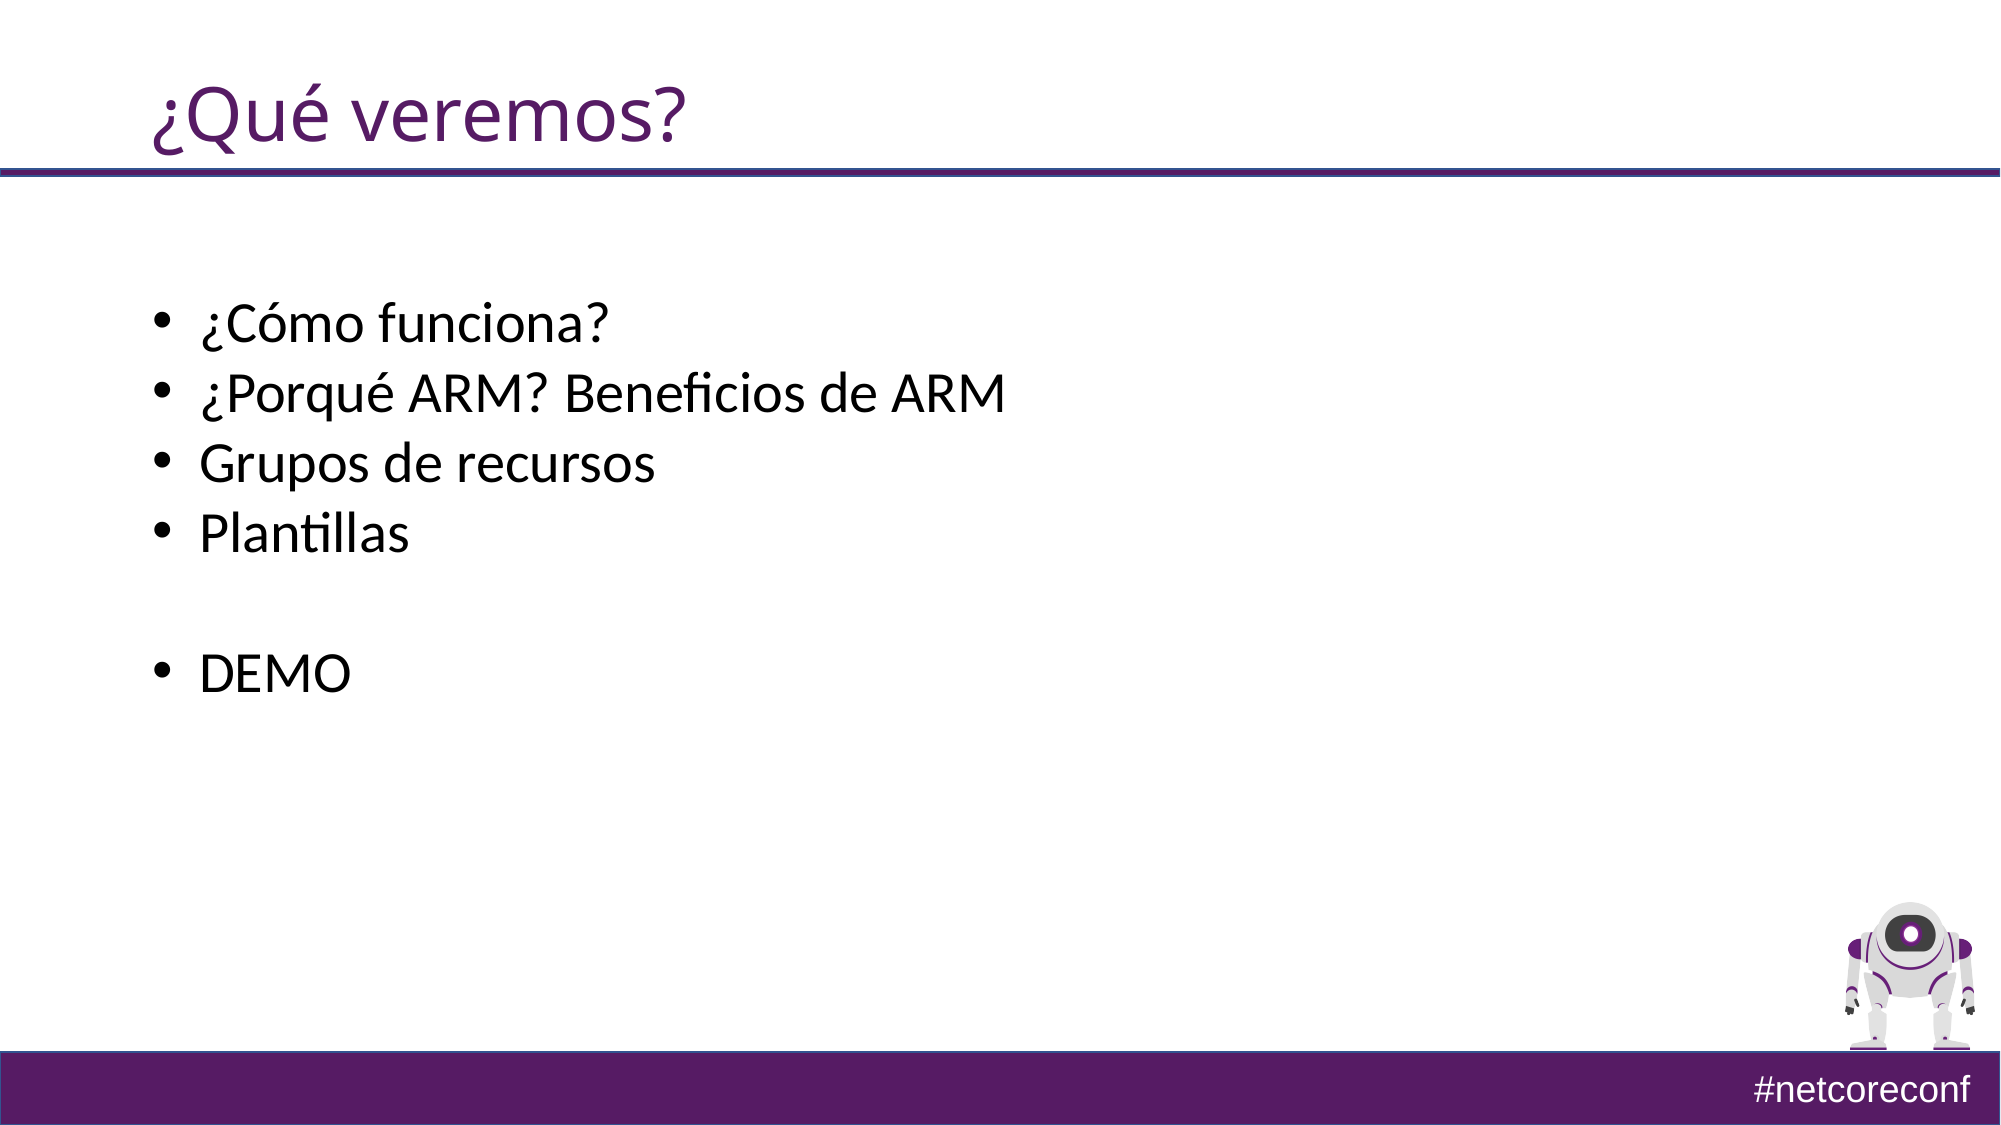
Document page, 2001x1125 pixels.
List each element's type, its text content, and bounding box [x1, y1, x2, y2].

text_box ¿Cómo funciona? ¿Porqué ARM? Beneficios de ARM Grupos de recursos Plantillas DEMO [137, 277, 1863, 757]
picture [1845, 902, 1975, 1050]
title ¿Qué veremos? [137, 20, 1863, 213]
